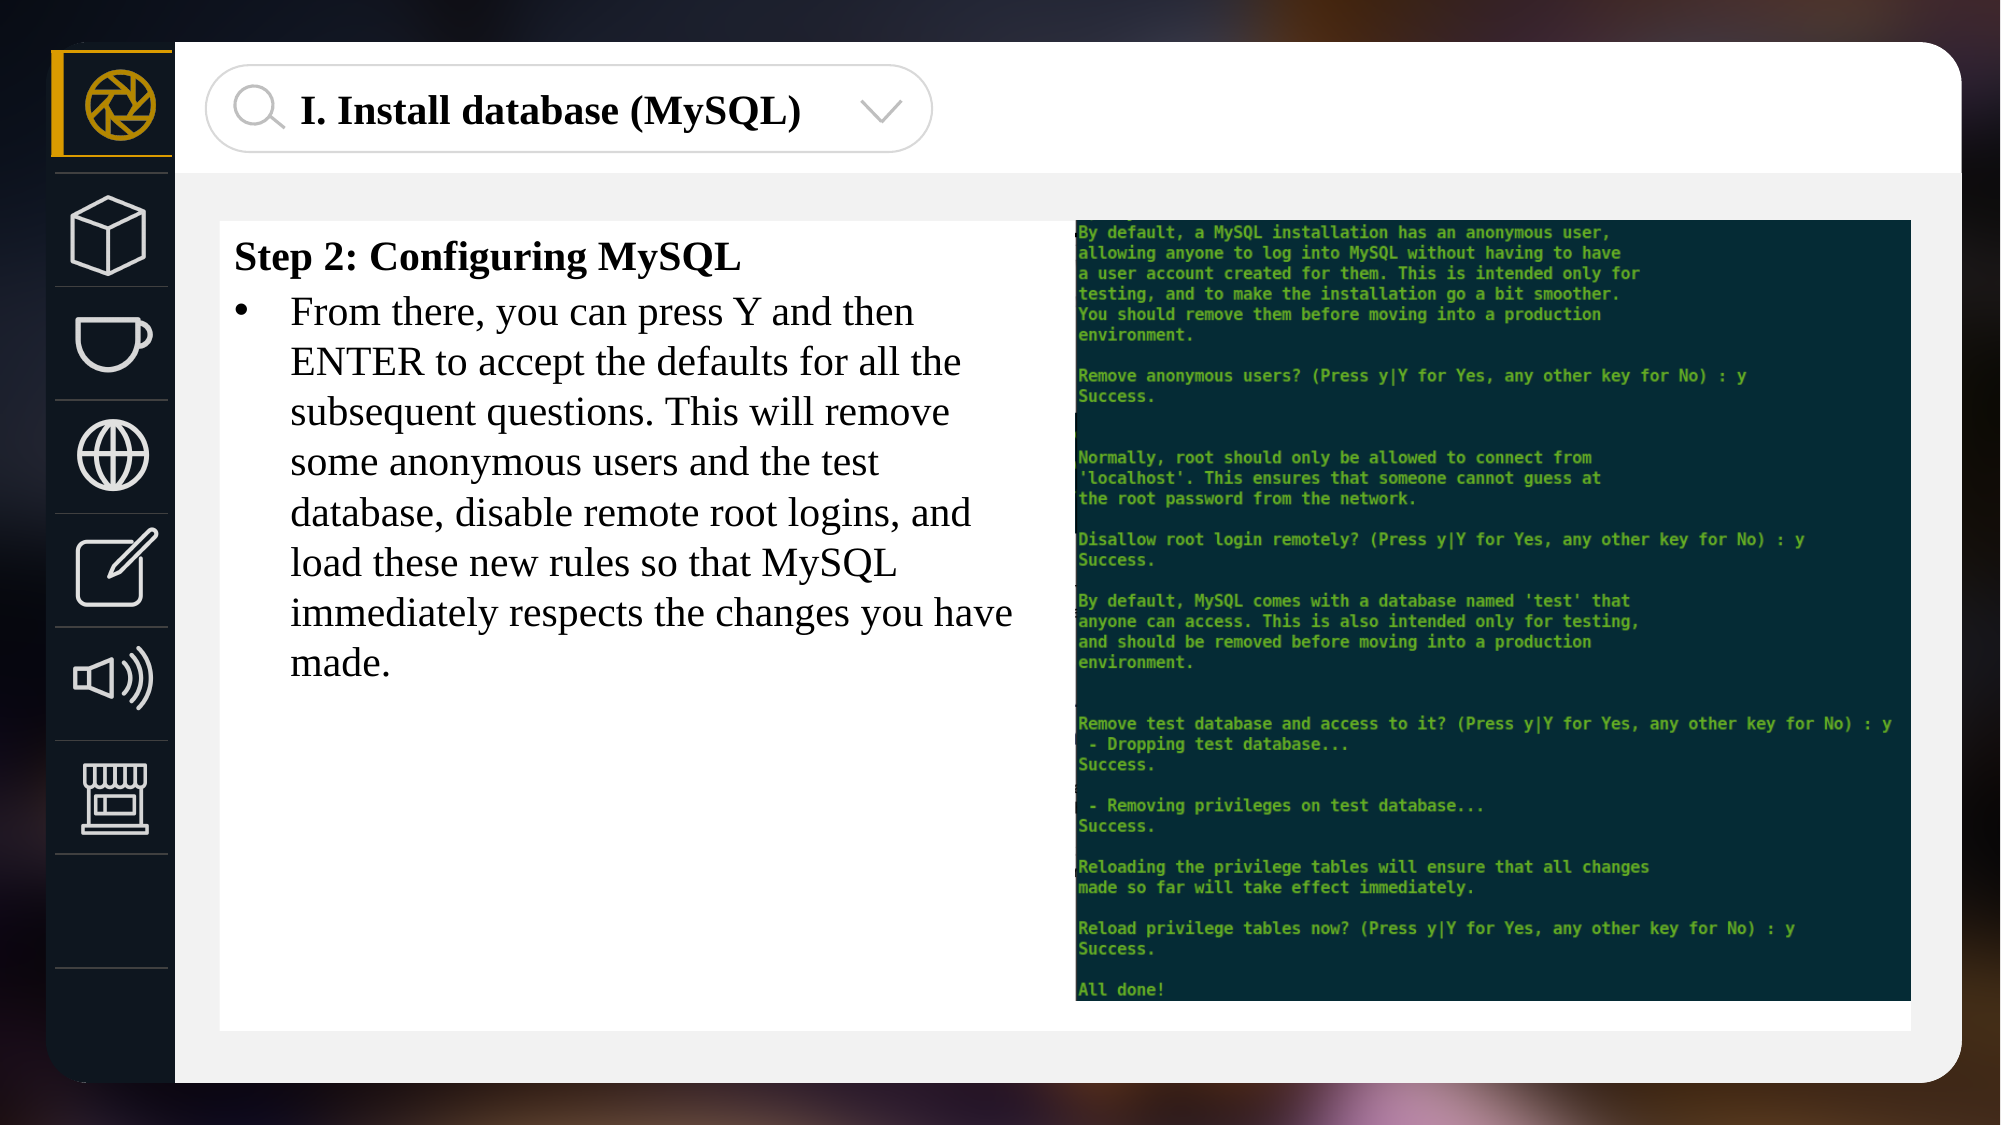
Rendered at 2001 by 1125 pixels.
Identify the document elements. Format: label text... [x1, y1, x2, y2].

text_box I. Install database (MySQL) [285, 75, 888, 141]
text_box [219, 220, 1912, 1032]
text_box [51, 40, 185, 170]
text_box From there, you can press Y and then ENTER to accept the defaults for all the subsequent questions. This will remove some anonymous users and the test database, disable remote root logins, and load these new rules so that MySQL immediately respects the changes you have made. [219, 286, 1041, 742]
text_box Step 2: Configuring MySQL [219, 220, 1075, 286]
picture [0, 0, 2001, 1125]
